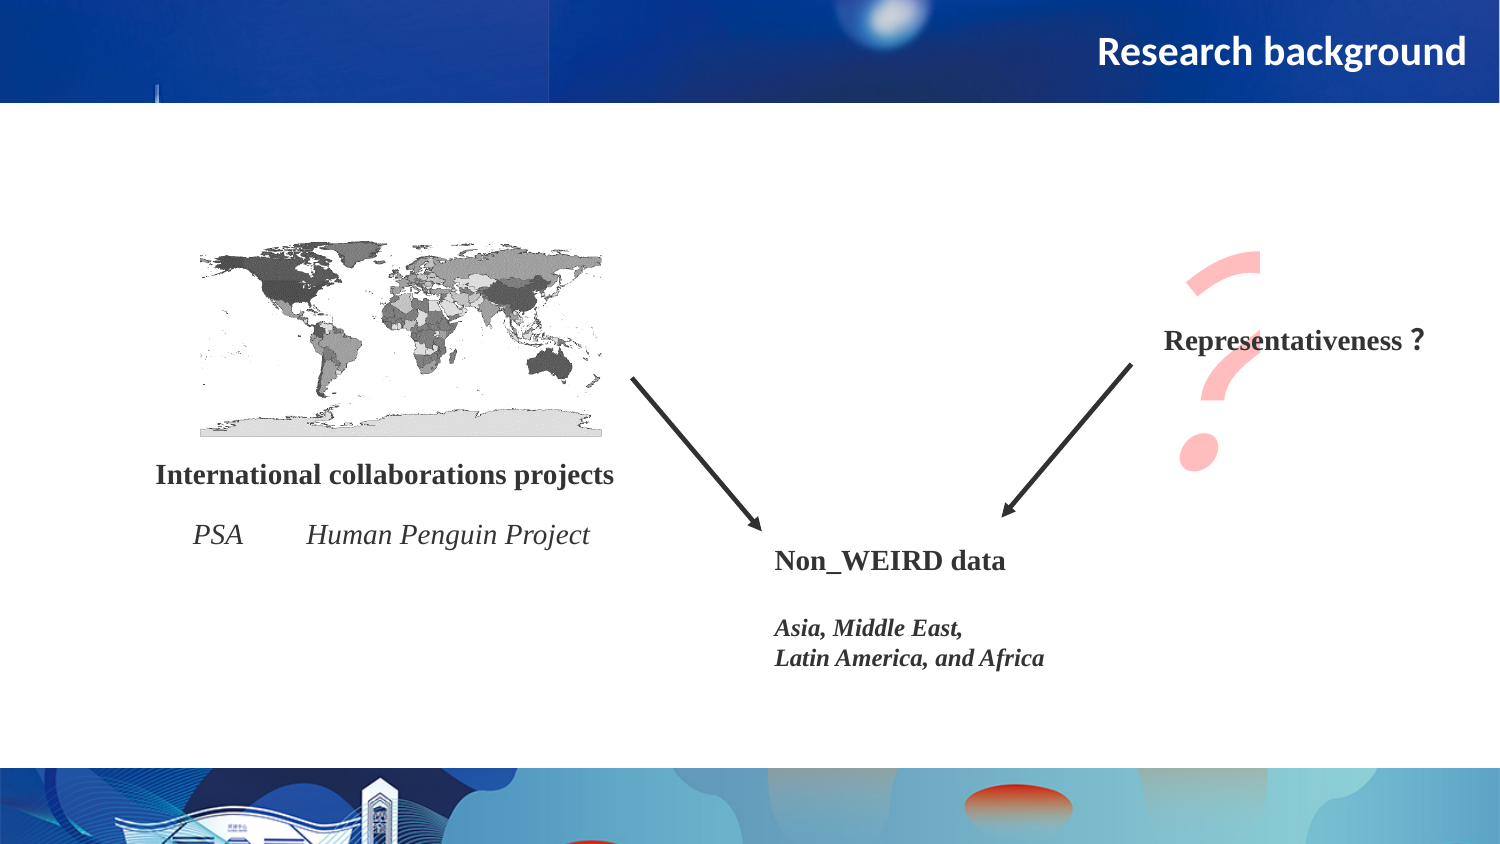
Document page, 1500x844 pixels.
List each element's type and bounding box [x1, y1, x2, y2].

text_box [0, 0, 1500, 844]
picture [0, 0, 550, 103]
